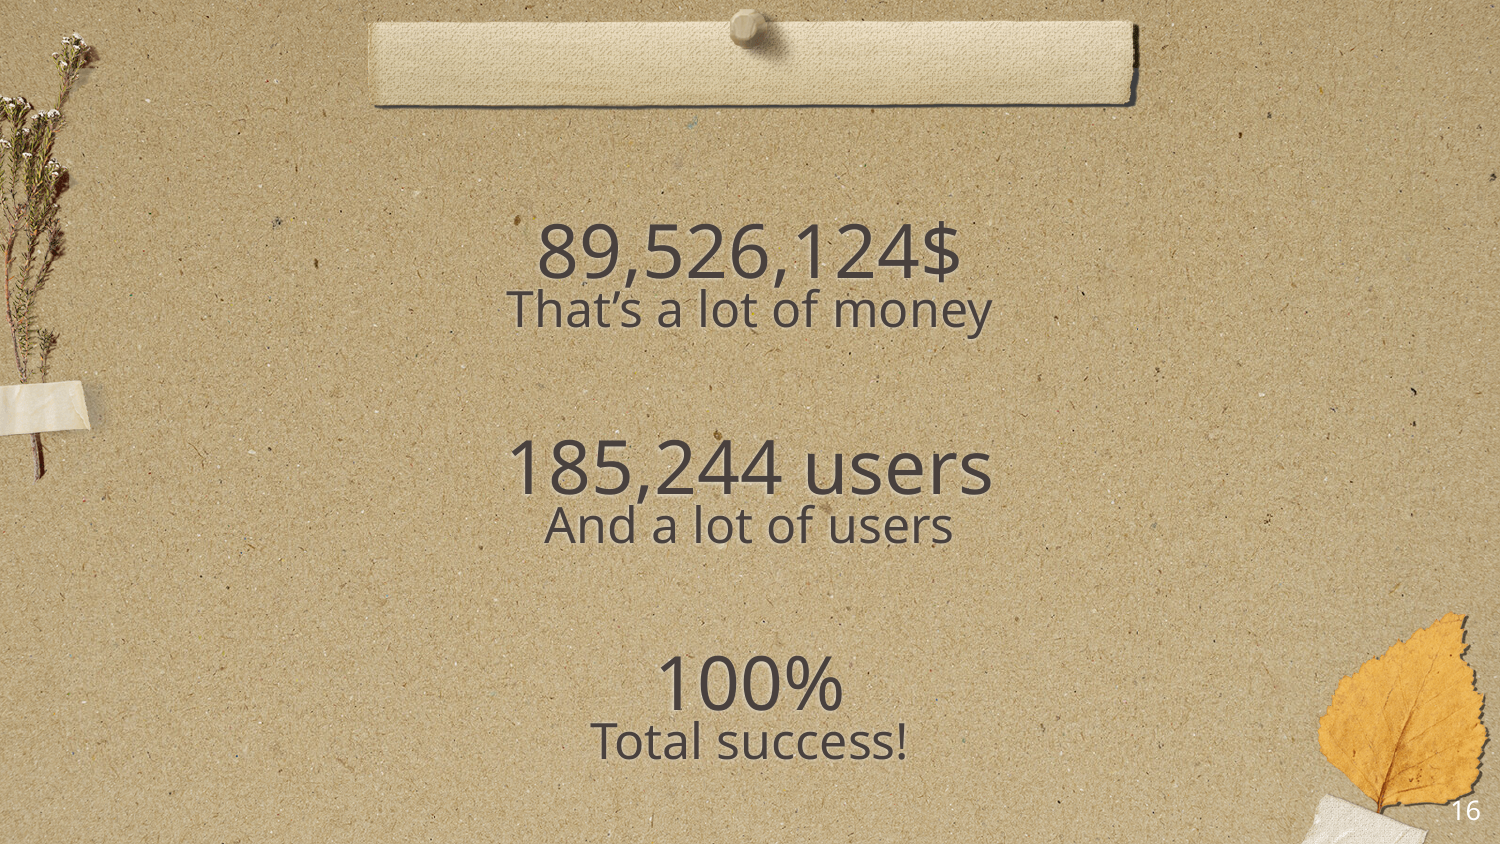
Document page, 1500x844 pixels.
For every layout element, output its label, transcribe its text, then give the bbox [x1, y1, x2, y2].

title 89,526,124$ [140, 168, 1360, 268]
slide_number ‹#› [1391, 779, 1482, 844]
subtitle Total success! [140, 700, 1360, 777]
title 185,244 users [140, 384, 1360, 483]
title 100% [140, 600, 1360, 699]
picture [0, 0, 1500, 844]
subtitle And a lot of users [140, 484, 1360, 561]
subtitle That’s a lot of money [140, 268, 1360, 345]
